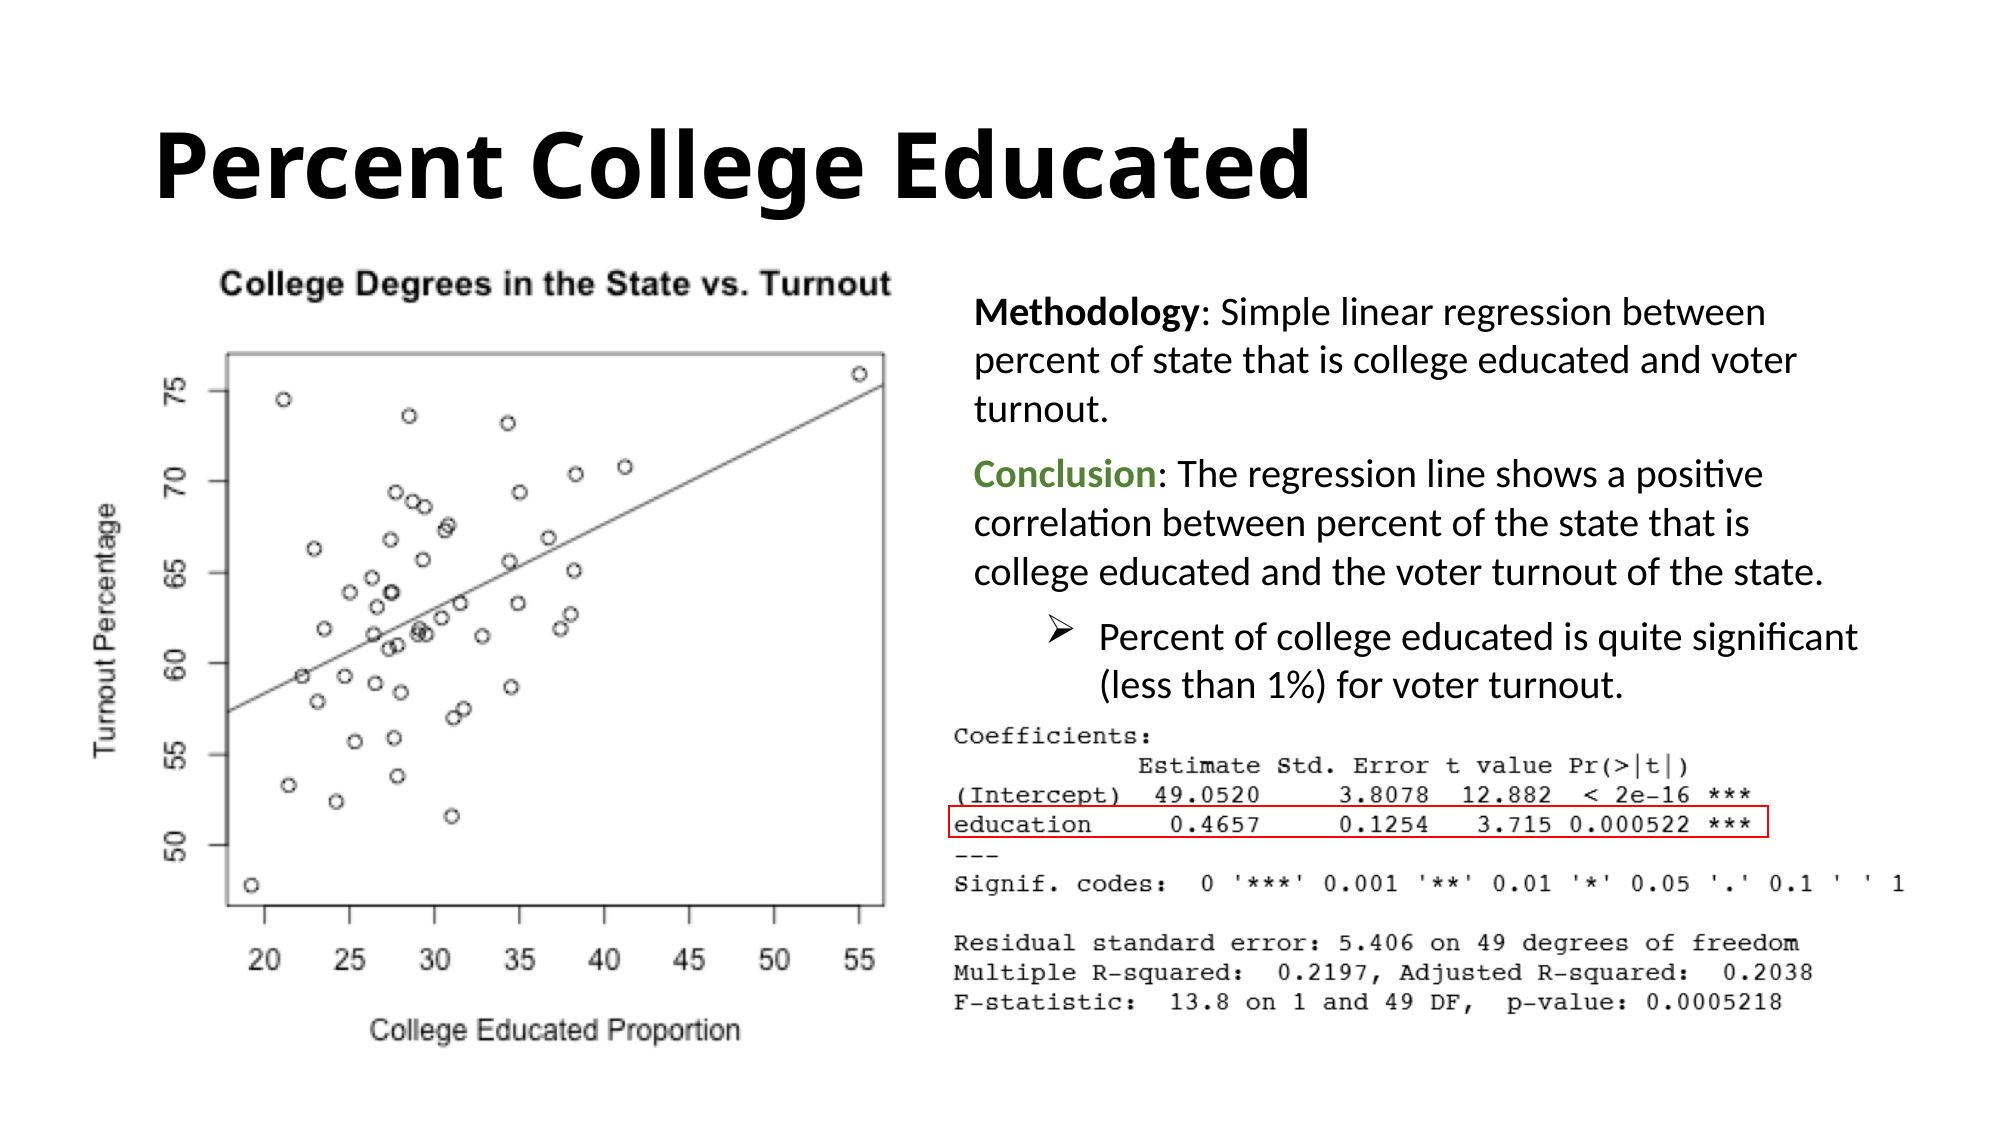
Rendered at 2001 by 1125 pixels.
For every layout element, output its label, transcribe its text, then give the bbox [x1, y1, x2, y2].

picture [949, 712, 1934, 1023]
text_box Methodology: Simple linear regression between percent of state that is college educated and voter turnout. Conclusion: The regression line shows a positive correlation between percent of the state that is college educated and the voter turnout of the state. Percent of college educated is quite significant (less than 1%) for voter turnout. [949, 277, 1884, 712]
title Percent College Educated [137, 59, 1863, 278]
picture [89, 236, 910, 1049]
